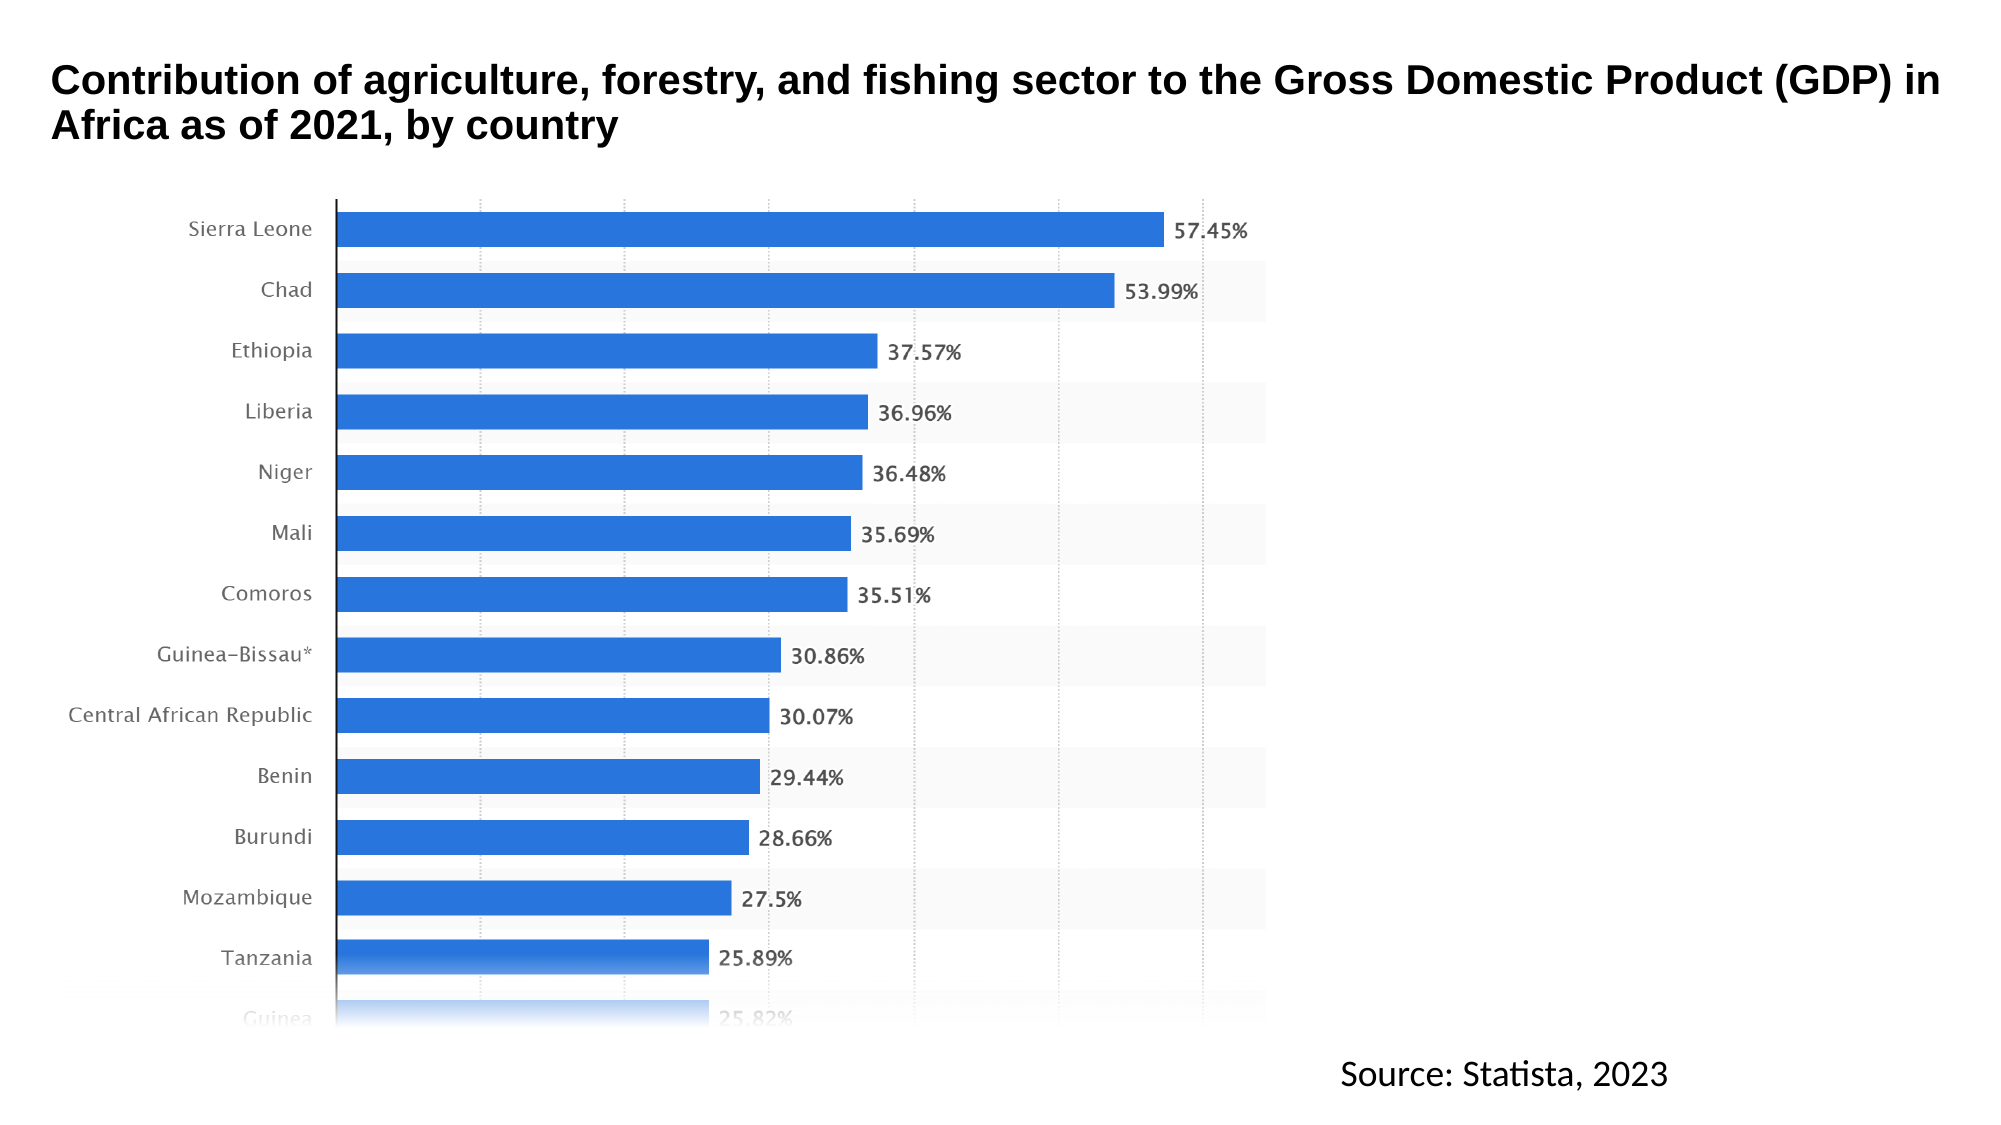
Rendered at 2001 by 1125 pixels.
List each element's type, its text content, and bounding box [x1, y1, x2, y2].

text_box Source: Statista, 2023 [1325, 1041, 1877, 1102]
picture [64, 175, 1266, 1031]
title Contribution of agriculture, forestry, and fishing sector to the Gross Domestic Product (GDP) in Africa as of 2021, by country [35, 22, 1973, 184]
